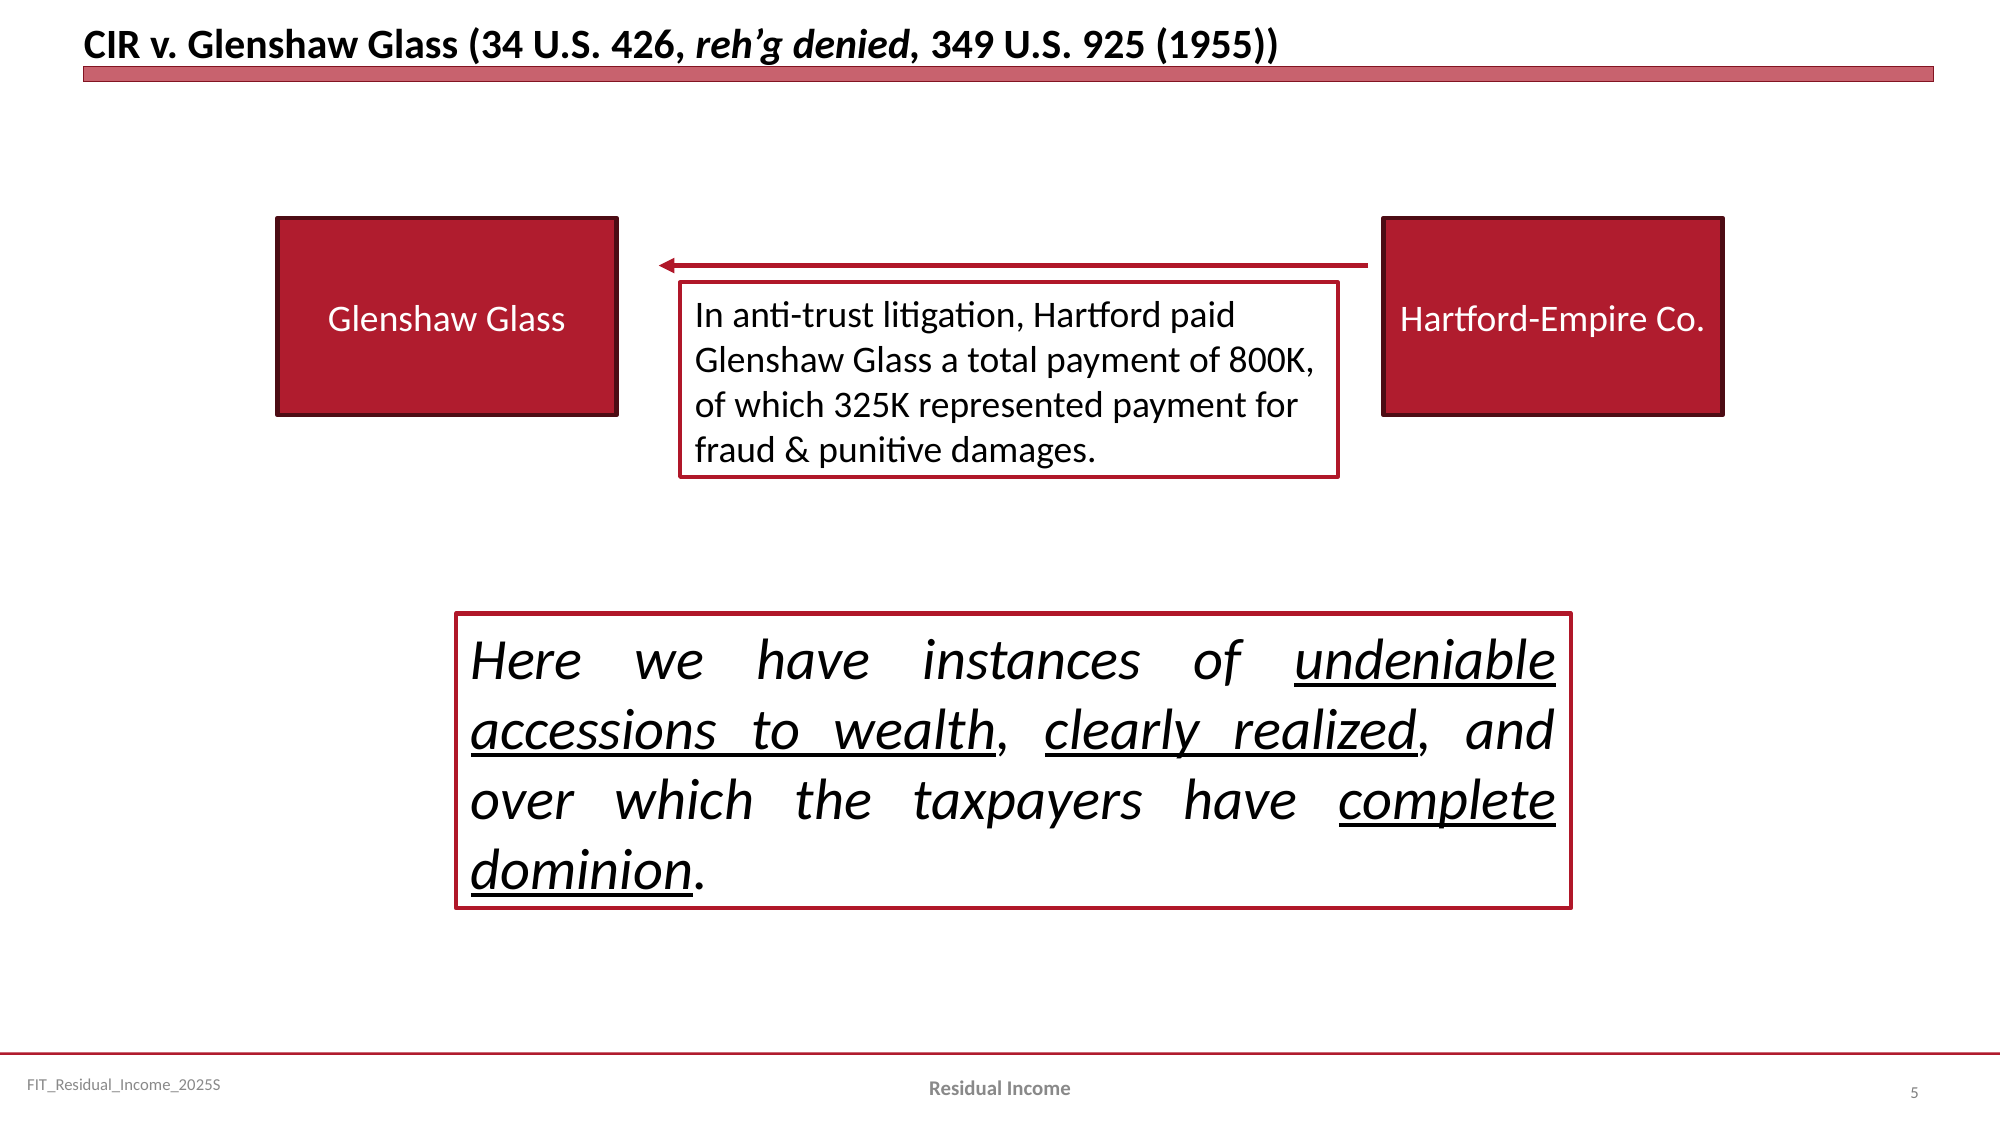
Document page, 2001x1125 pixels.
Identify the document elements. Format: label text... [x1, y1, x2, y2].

slide_number 5 [1834, 1061, 1934, 1122]
footer Residual Income [683, 1056, 1317, 1117]
text_box Glenshaw Glass [275, 216, 619, 417]
text_box In anti-trust litigation, Hartford paid Glenshaw Glass a total payment of 800K, of which 325K represented payment for fraud & punitive damages. [680, 282, 1338, 477]
text_box Hartford-Empire Co. [1381, 216, 1725, 417]
text_box Here we have instances of undeniable accessions to wealth, clearly realized, and over which the taxpayers have complete dominion. [456, 613, 1571, 909]
title CIR v. Glenshaw Glass (34 U.S. 426, reh’g denied, 349 U.S. 925 (1955)) [83, 6, 1935, 67]
